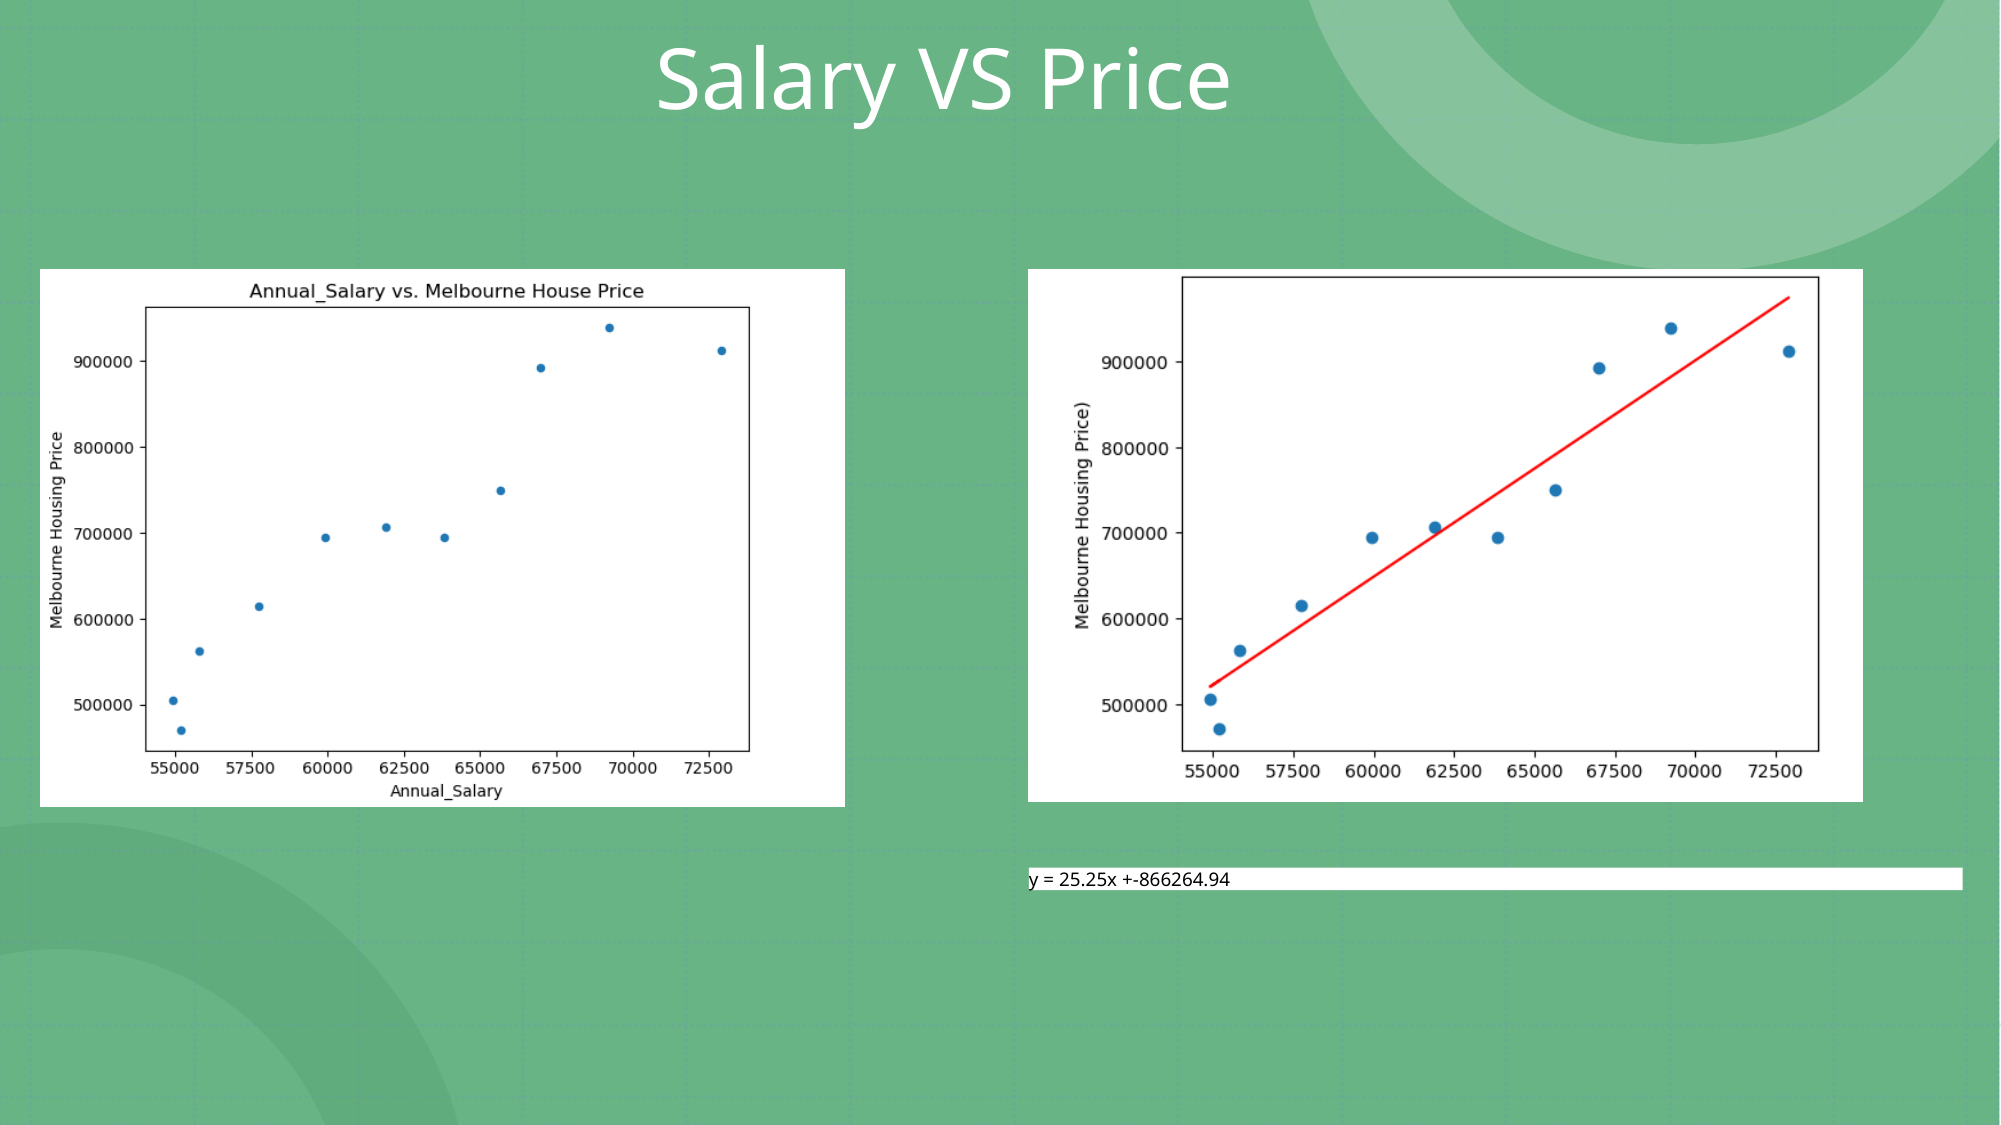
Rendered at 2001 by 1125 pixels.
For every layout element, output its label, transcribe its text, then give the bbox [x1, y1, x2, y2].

text_box y = 25.25x +-866264.94 [1028, 867, 1963, 891]
title Salary VS Price [640, 28, 1611, 136]
picture [1028, 269, 1863, 802]
picture [40, 269, 845, 807]
